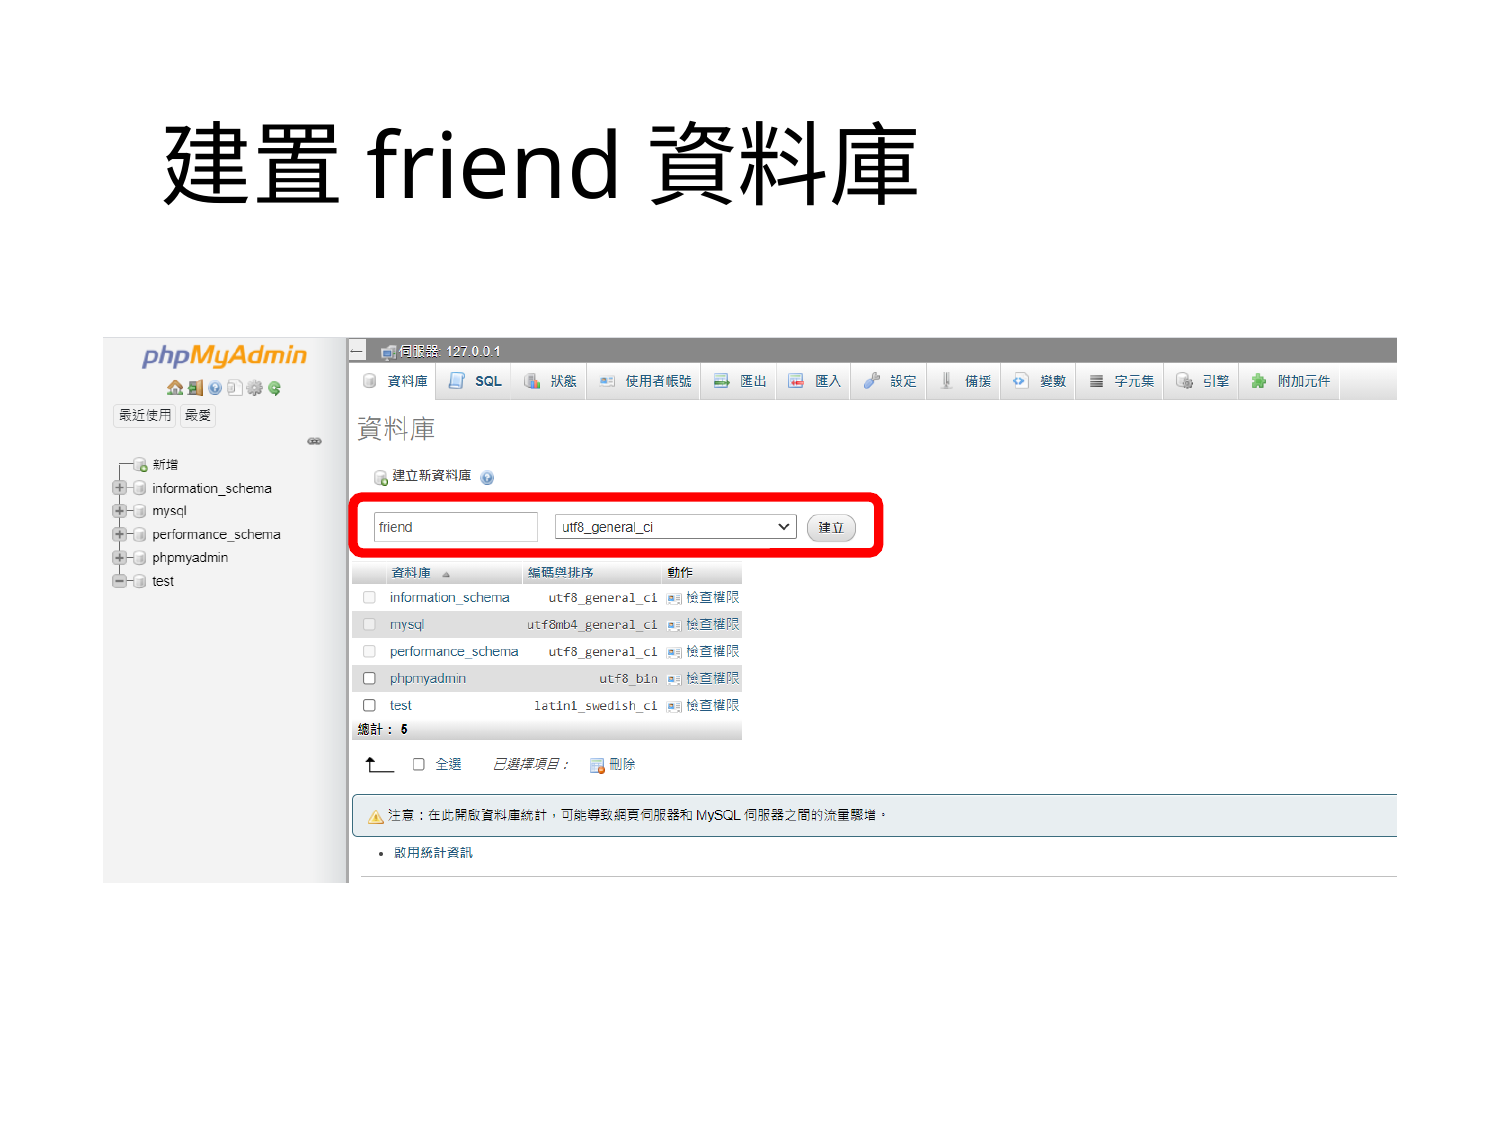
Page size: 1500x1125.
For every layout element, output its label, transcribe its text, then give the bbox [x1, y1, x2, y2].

title 建置friend資料庫 [103, 59, 1397, 278]
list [103, 335, 1397, 883]
